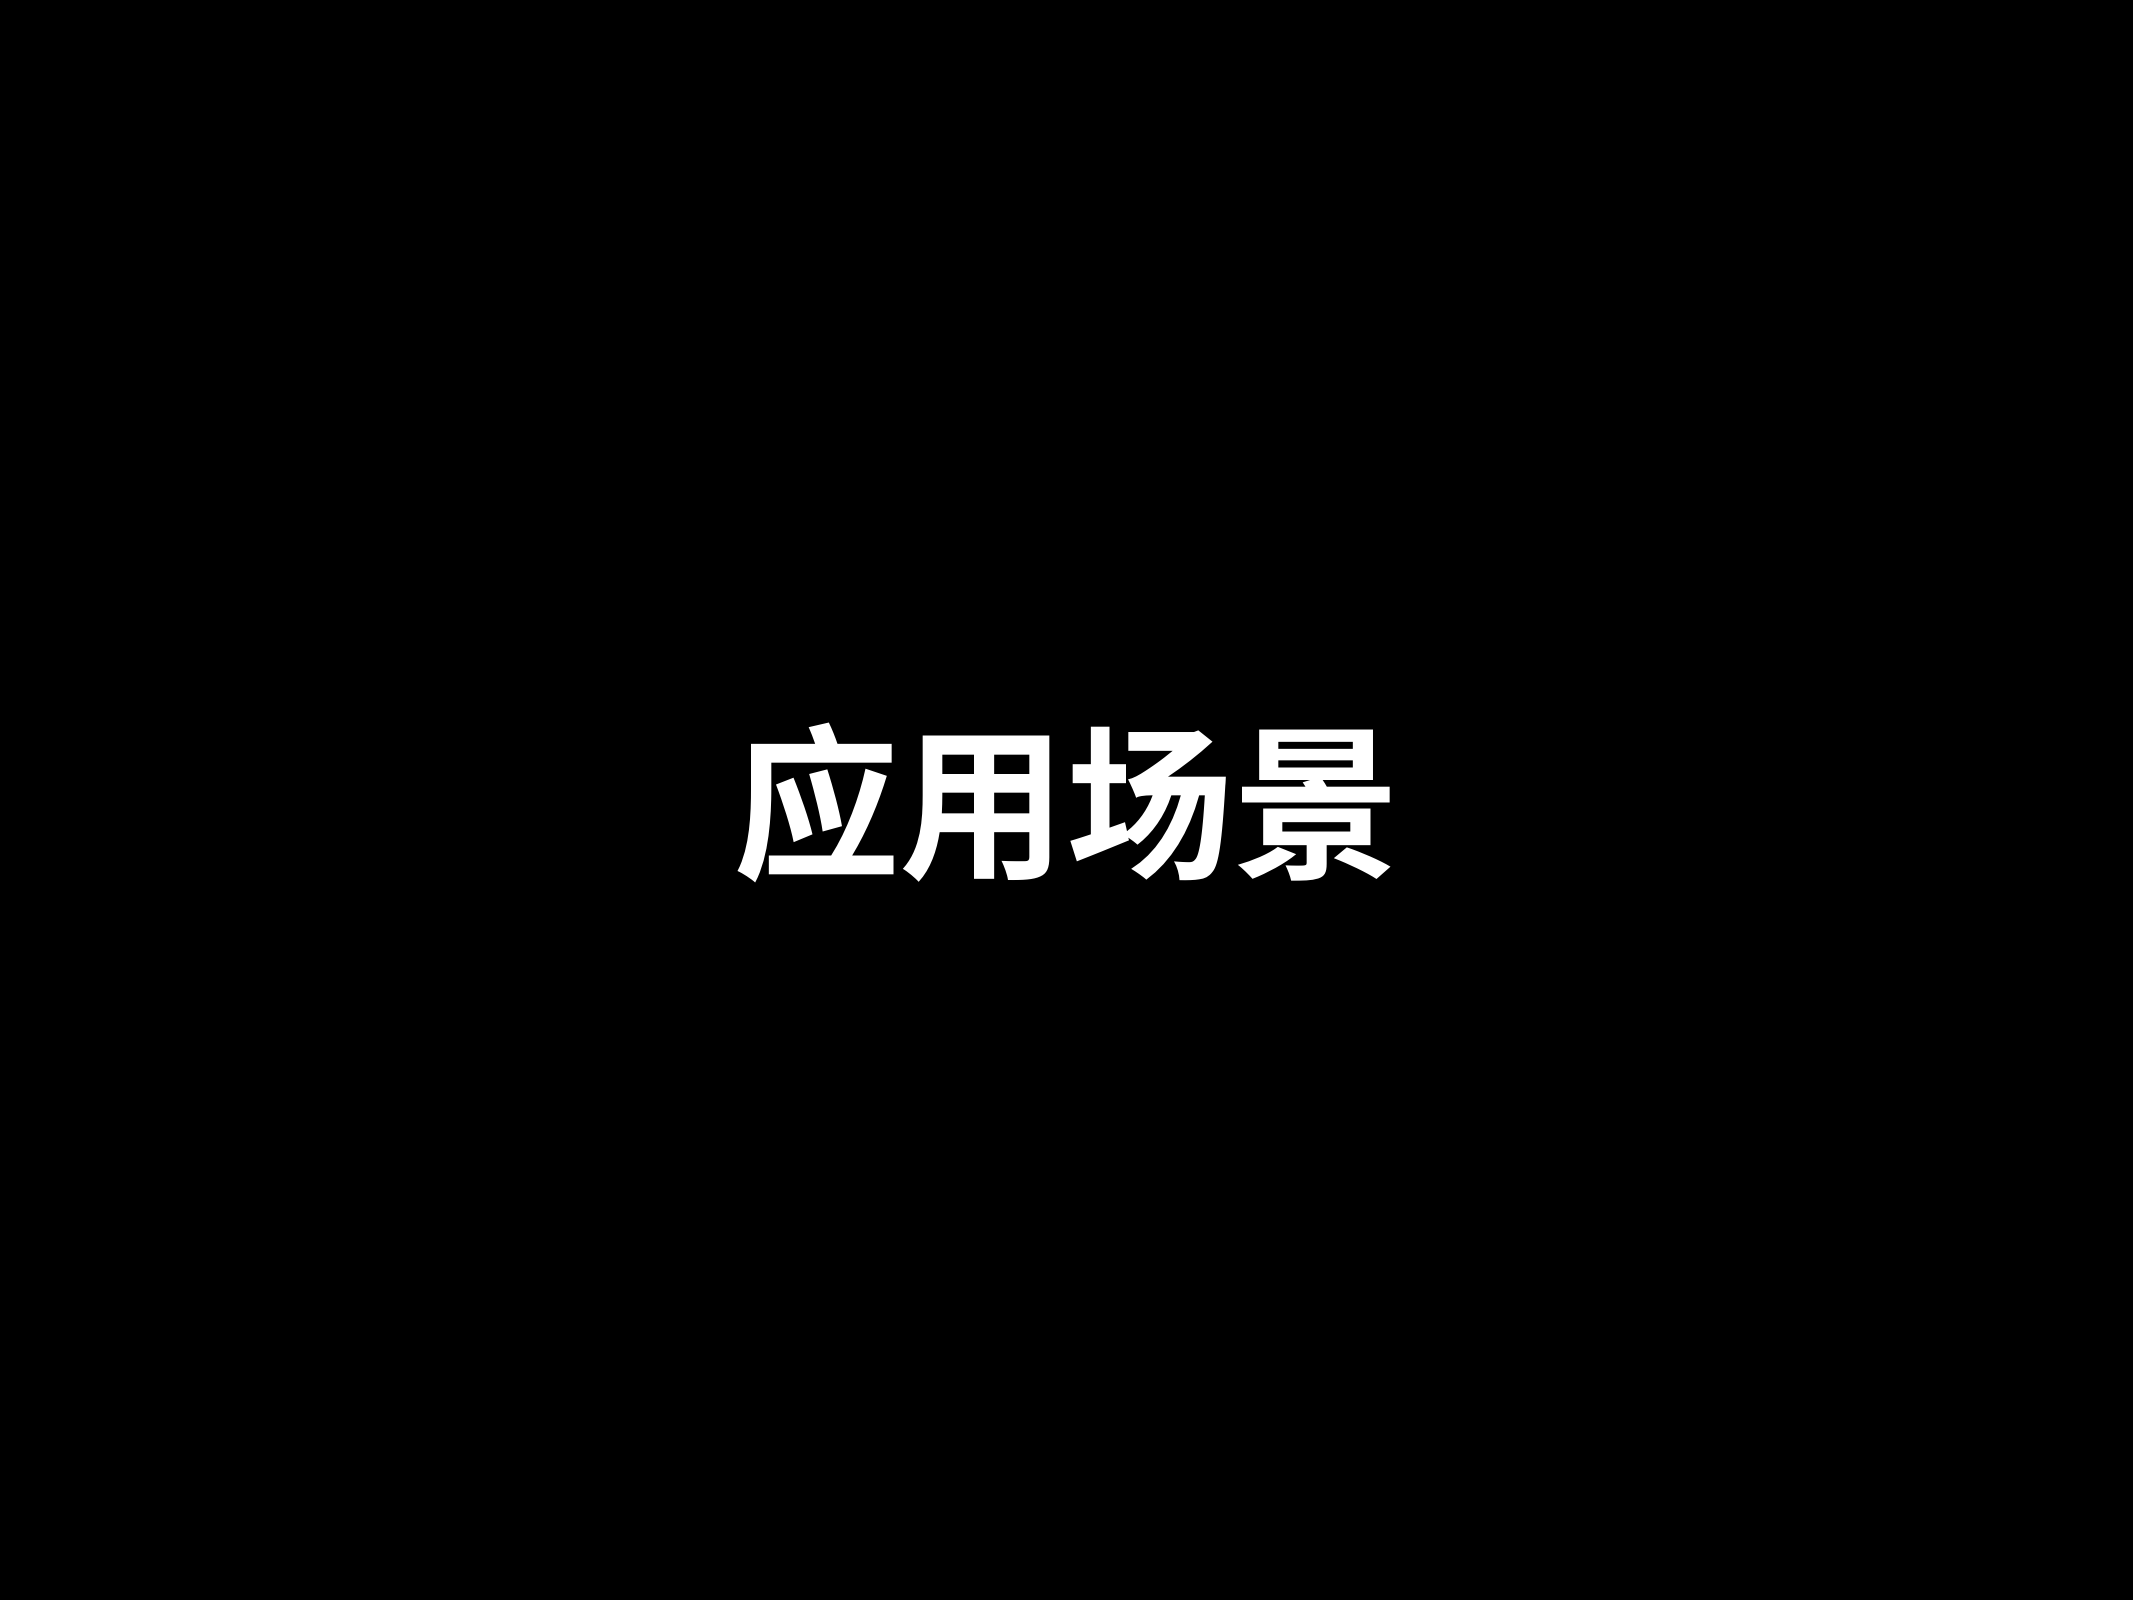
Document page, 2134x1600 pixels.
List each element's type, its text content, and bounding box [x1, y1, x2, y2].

text_box 应用场景 [724, 691, 1409, 909]
